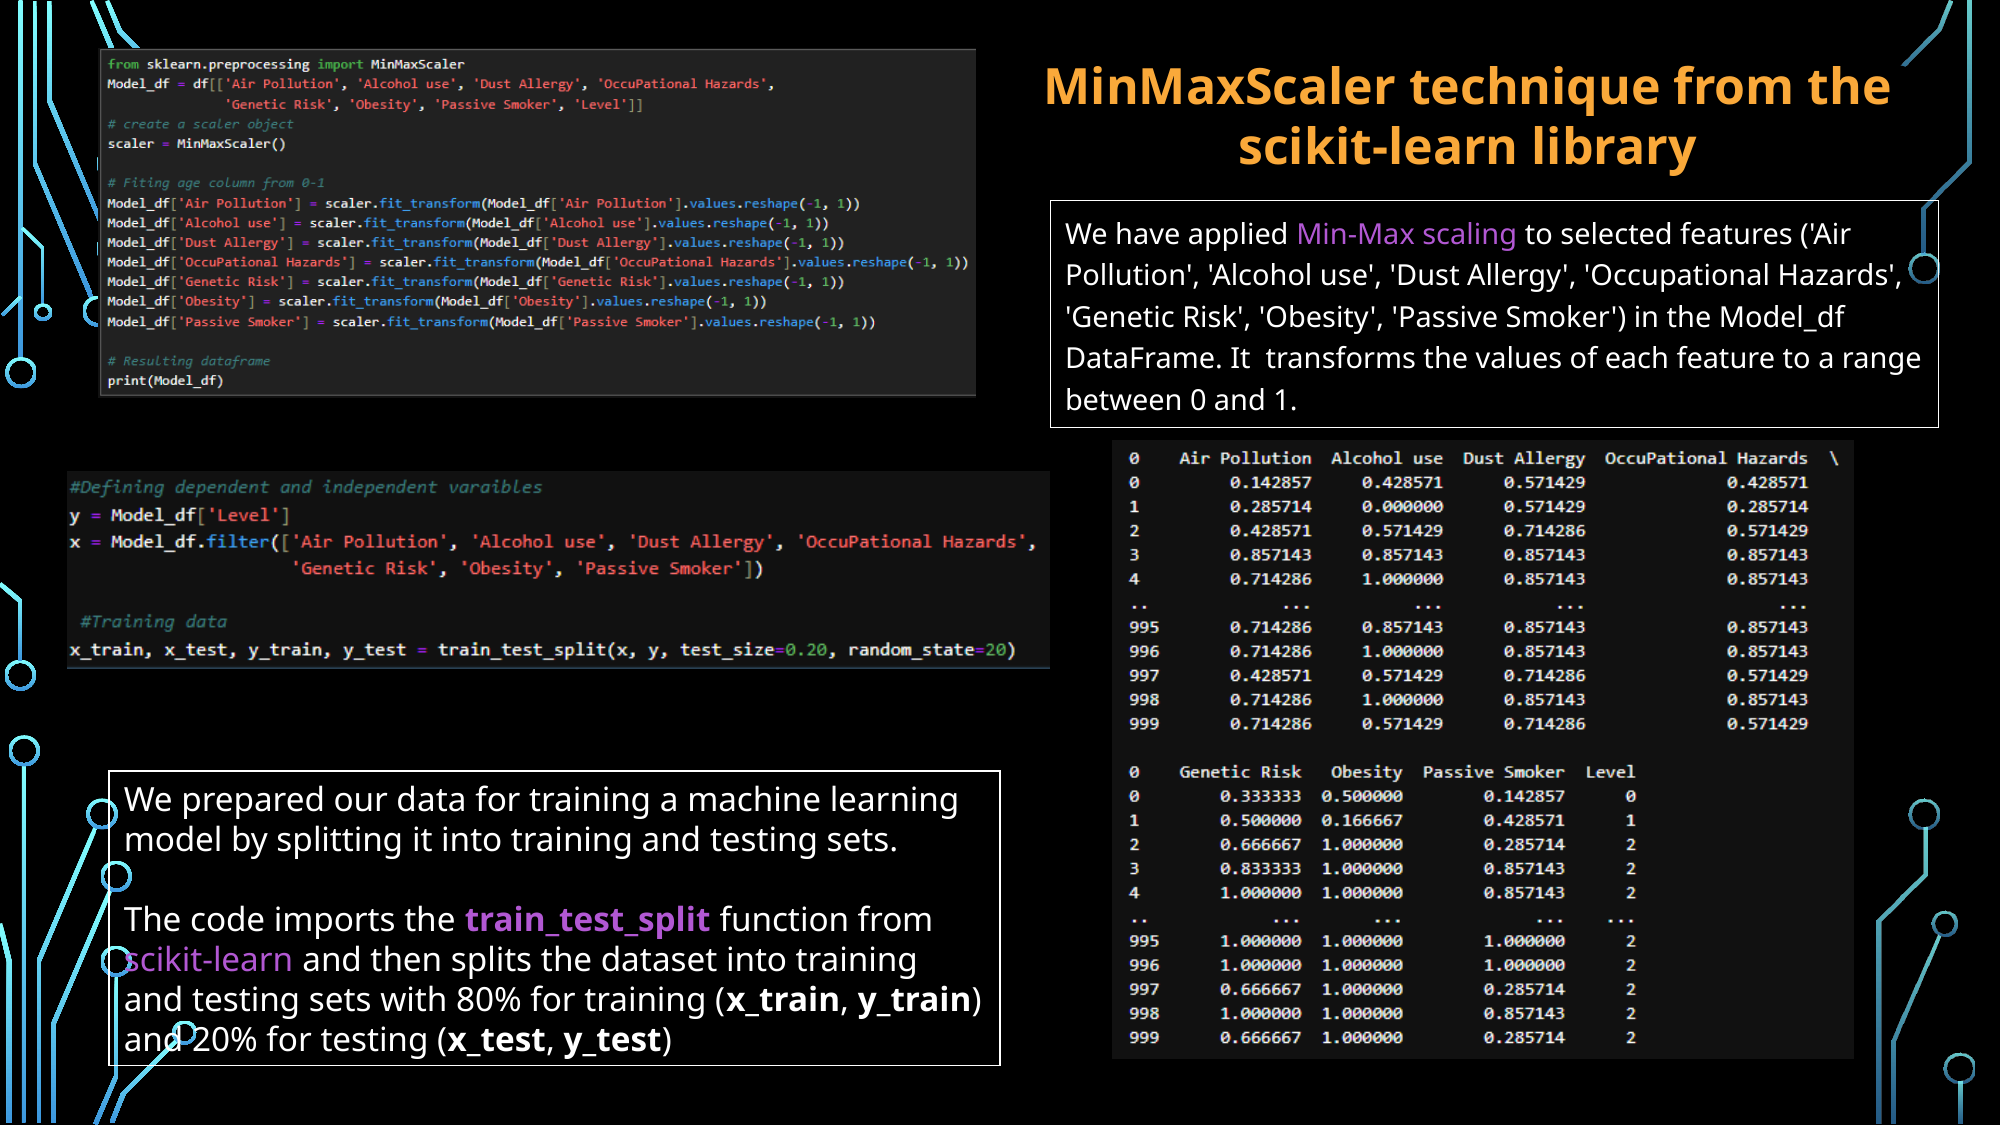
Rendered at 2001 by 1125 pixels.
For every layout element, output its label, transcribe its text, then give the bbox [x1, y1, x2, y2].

text_box MinMaxScaler technique from the scikit-learn library [1012, 64, 1924, 225]
picture [98, 48, 976, 399]
list We have applied Min-Max scaling to selected features ('Air Pollution', 'Alcohol use', 'Dust Allergy', 'Occupational Hazards', 'Genetic Risk', 'Obesity', 'Passive Smoker') in the Model_df DataFrame. It transforms the values of each feature to a range between 0 and 1. [1050, 200, 1939, 428]
picture [1112, 440, 1854, 1059]
picture [67, 470, 1051, 669]
text_box We prepared our data for training a machine learning model by splitting it into training and testing sets. The code imports the train_test_split function from scikit-learn and then splits the dataset into training and testing sets with 80% for training (x_train, y_train) and 20% for testing (x_test, y_test) [108, 771, 1000, 1066]
